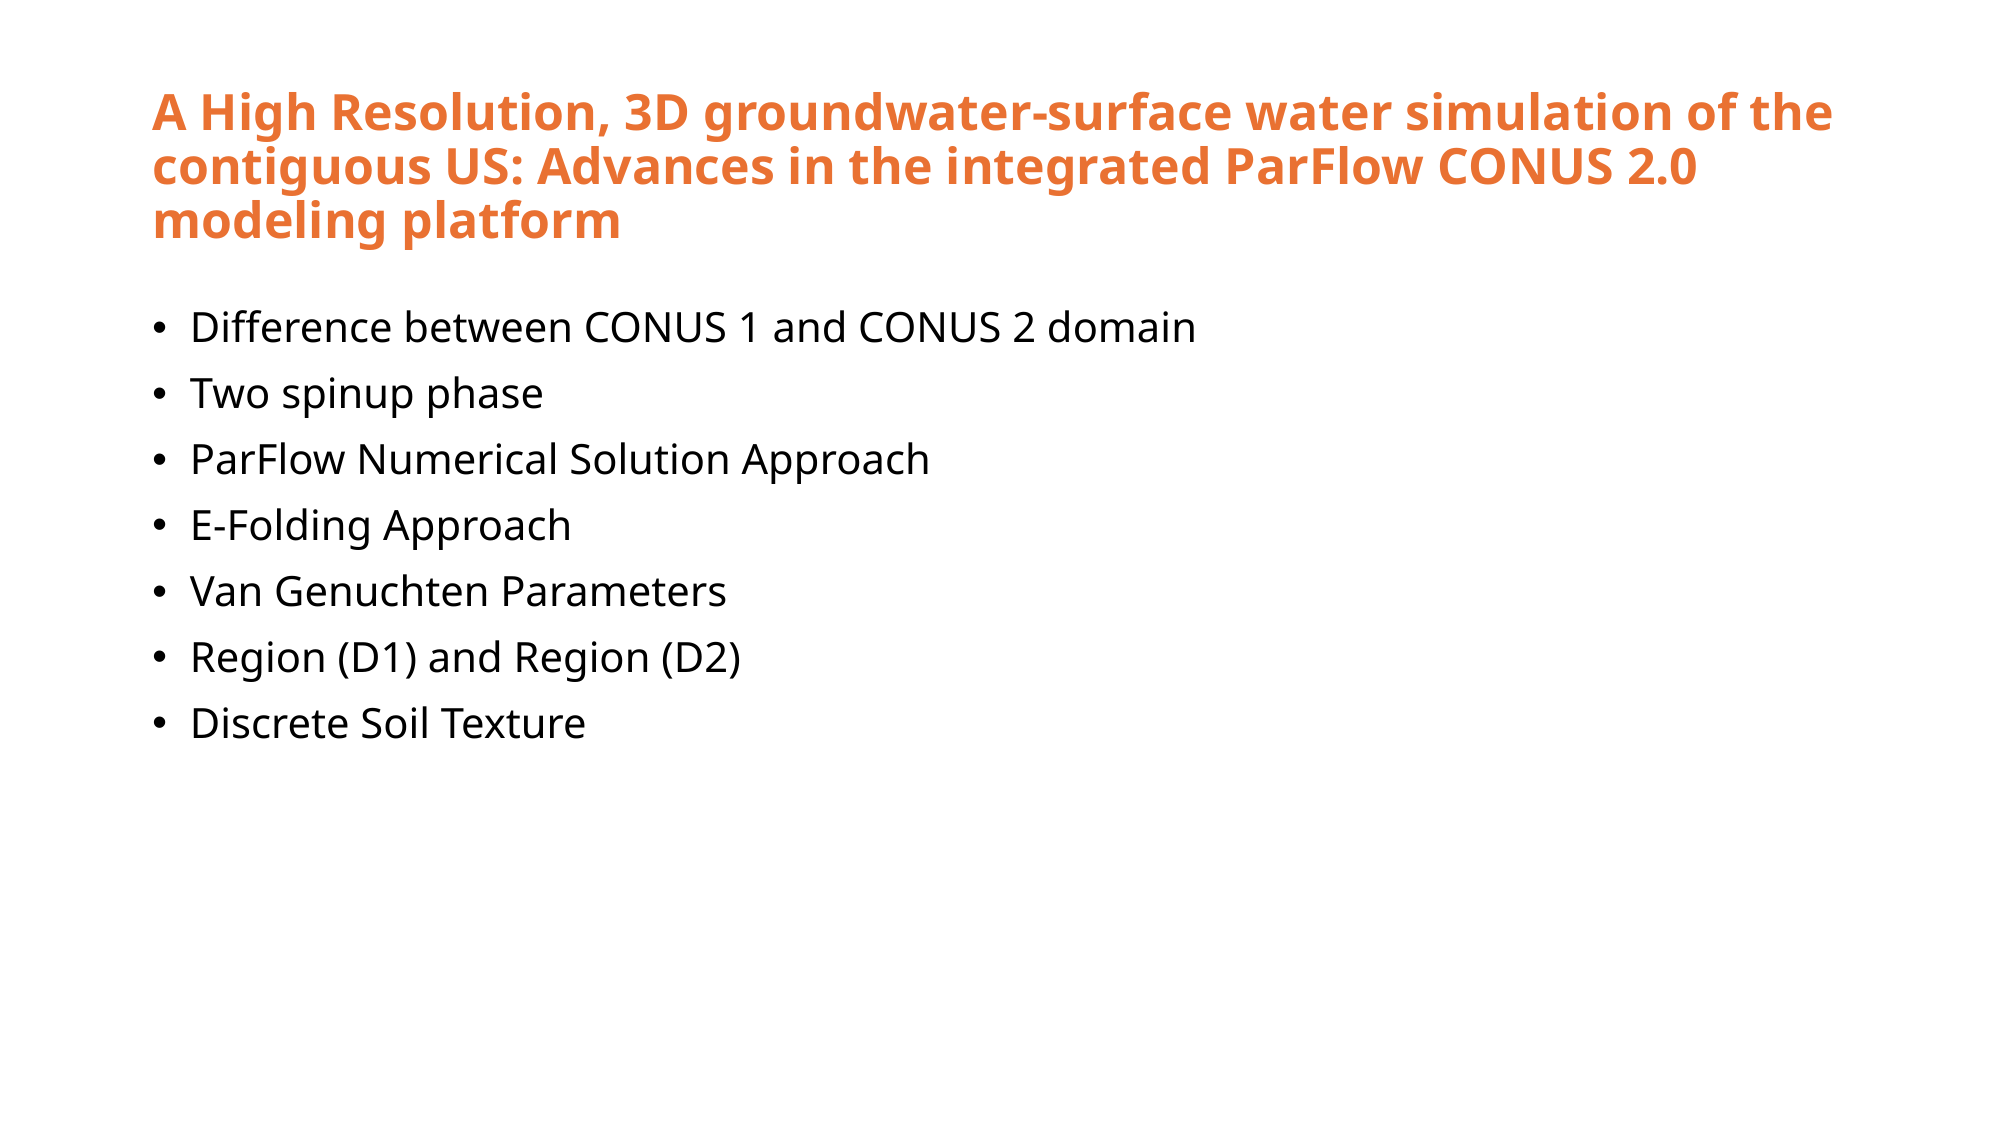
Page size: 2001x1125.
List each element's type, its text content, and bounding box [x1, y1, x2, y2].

list Difference between CONUS 1 and CONUS 2 domain Two spinup phase ParFlow Numerical Solution Approach E-Folding Approach Van Genuchten Parameters Region (D1) and Region (D2) Discrete Soil Texture [137, 299, 1863, 1014]
title A High Resolution, 3D groundwater-surface water simulation of the contiguous US: Advances in the integrated ParFlow CONUS 2.0 modeling platform [137, 59, 1863, 278]
